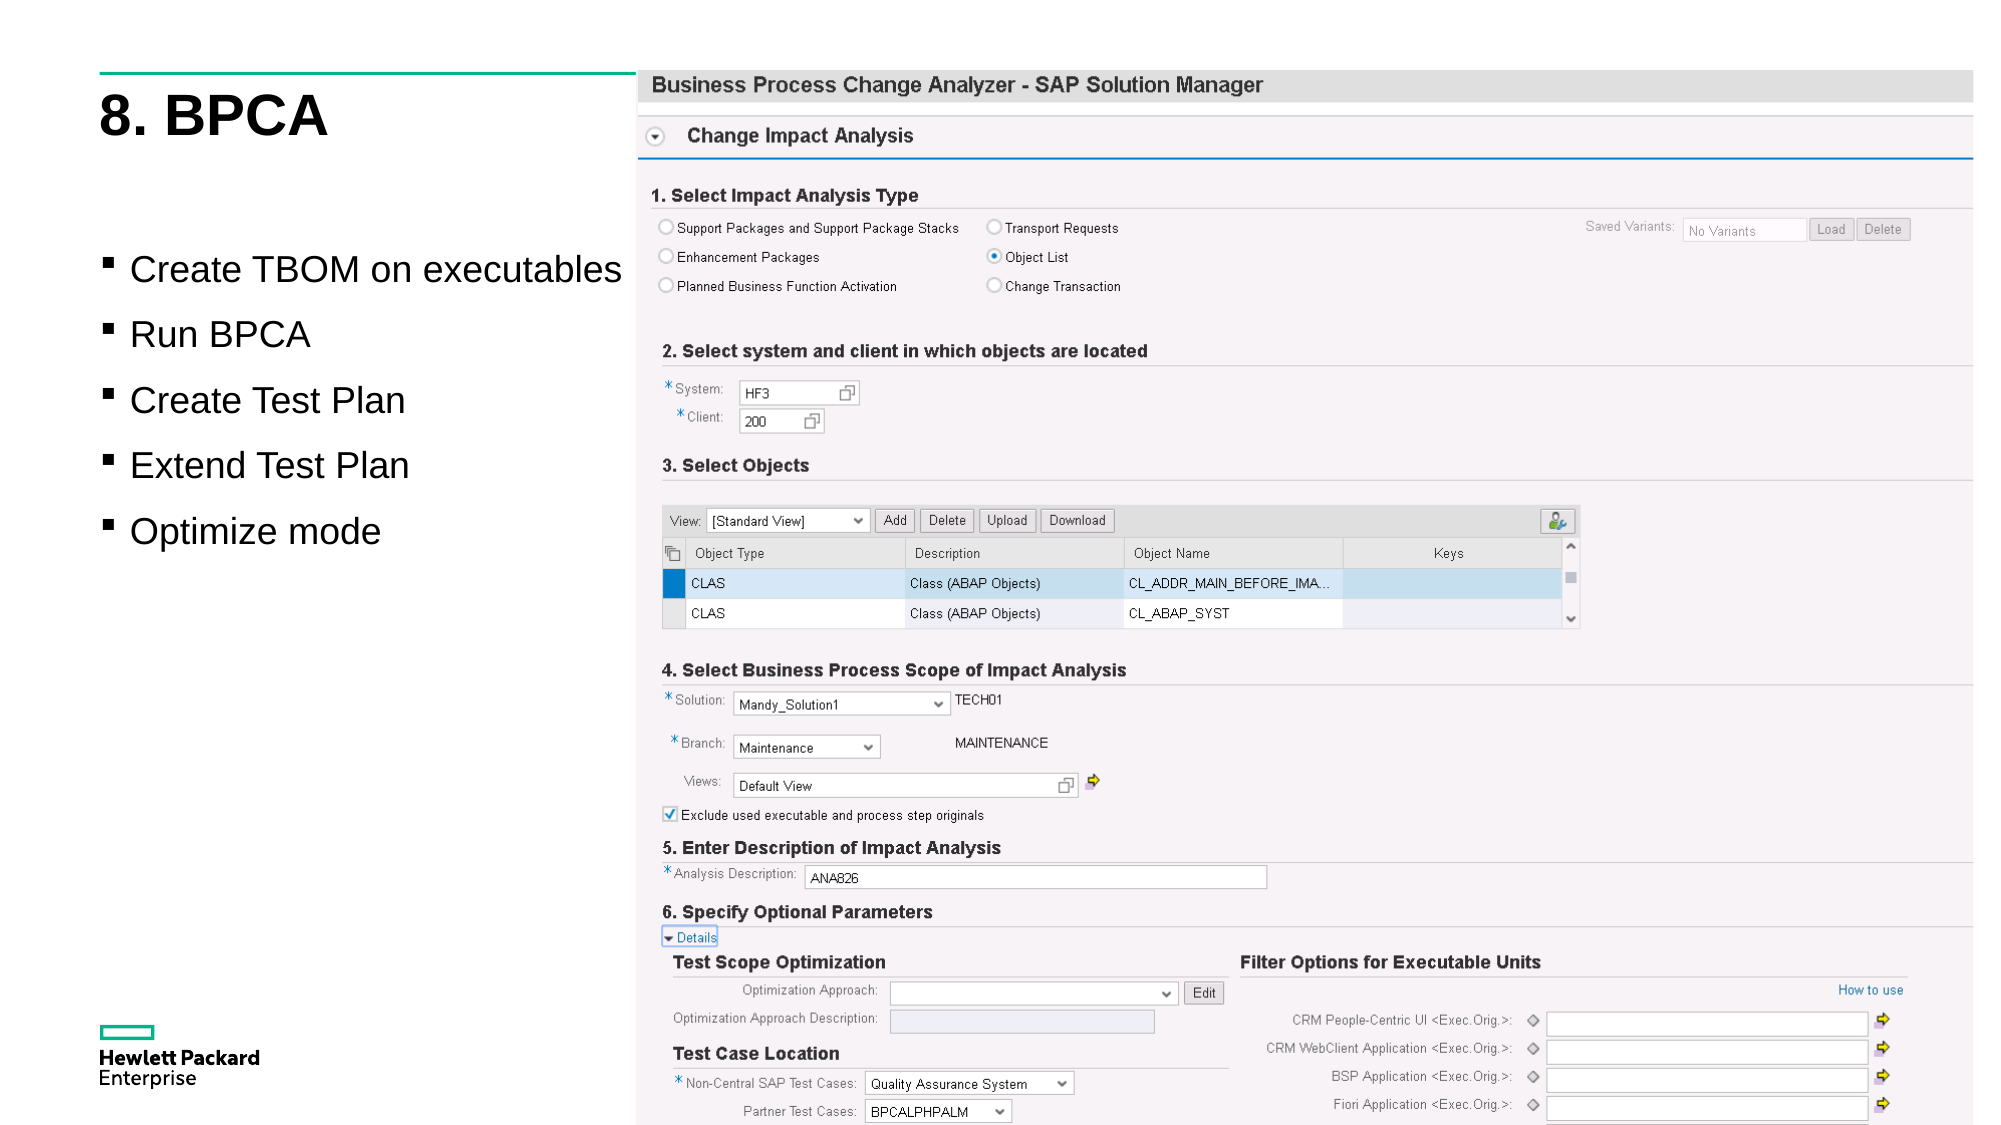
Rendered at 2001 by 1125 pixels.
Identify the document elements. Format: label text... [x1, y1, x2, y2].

title 8. BPCA [99, 85, 635, 225]
picture [635, 70, 1974, 1125]
list Create TBOM on executables Run BPCA Create Test Plan Extend Test Plan Optimize mode [99, 249, 626, 1000]
